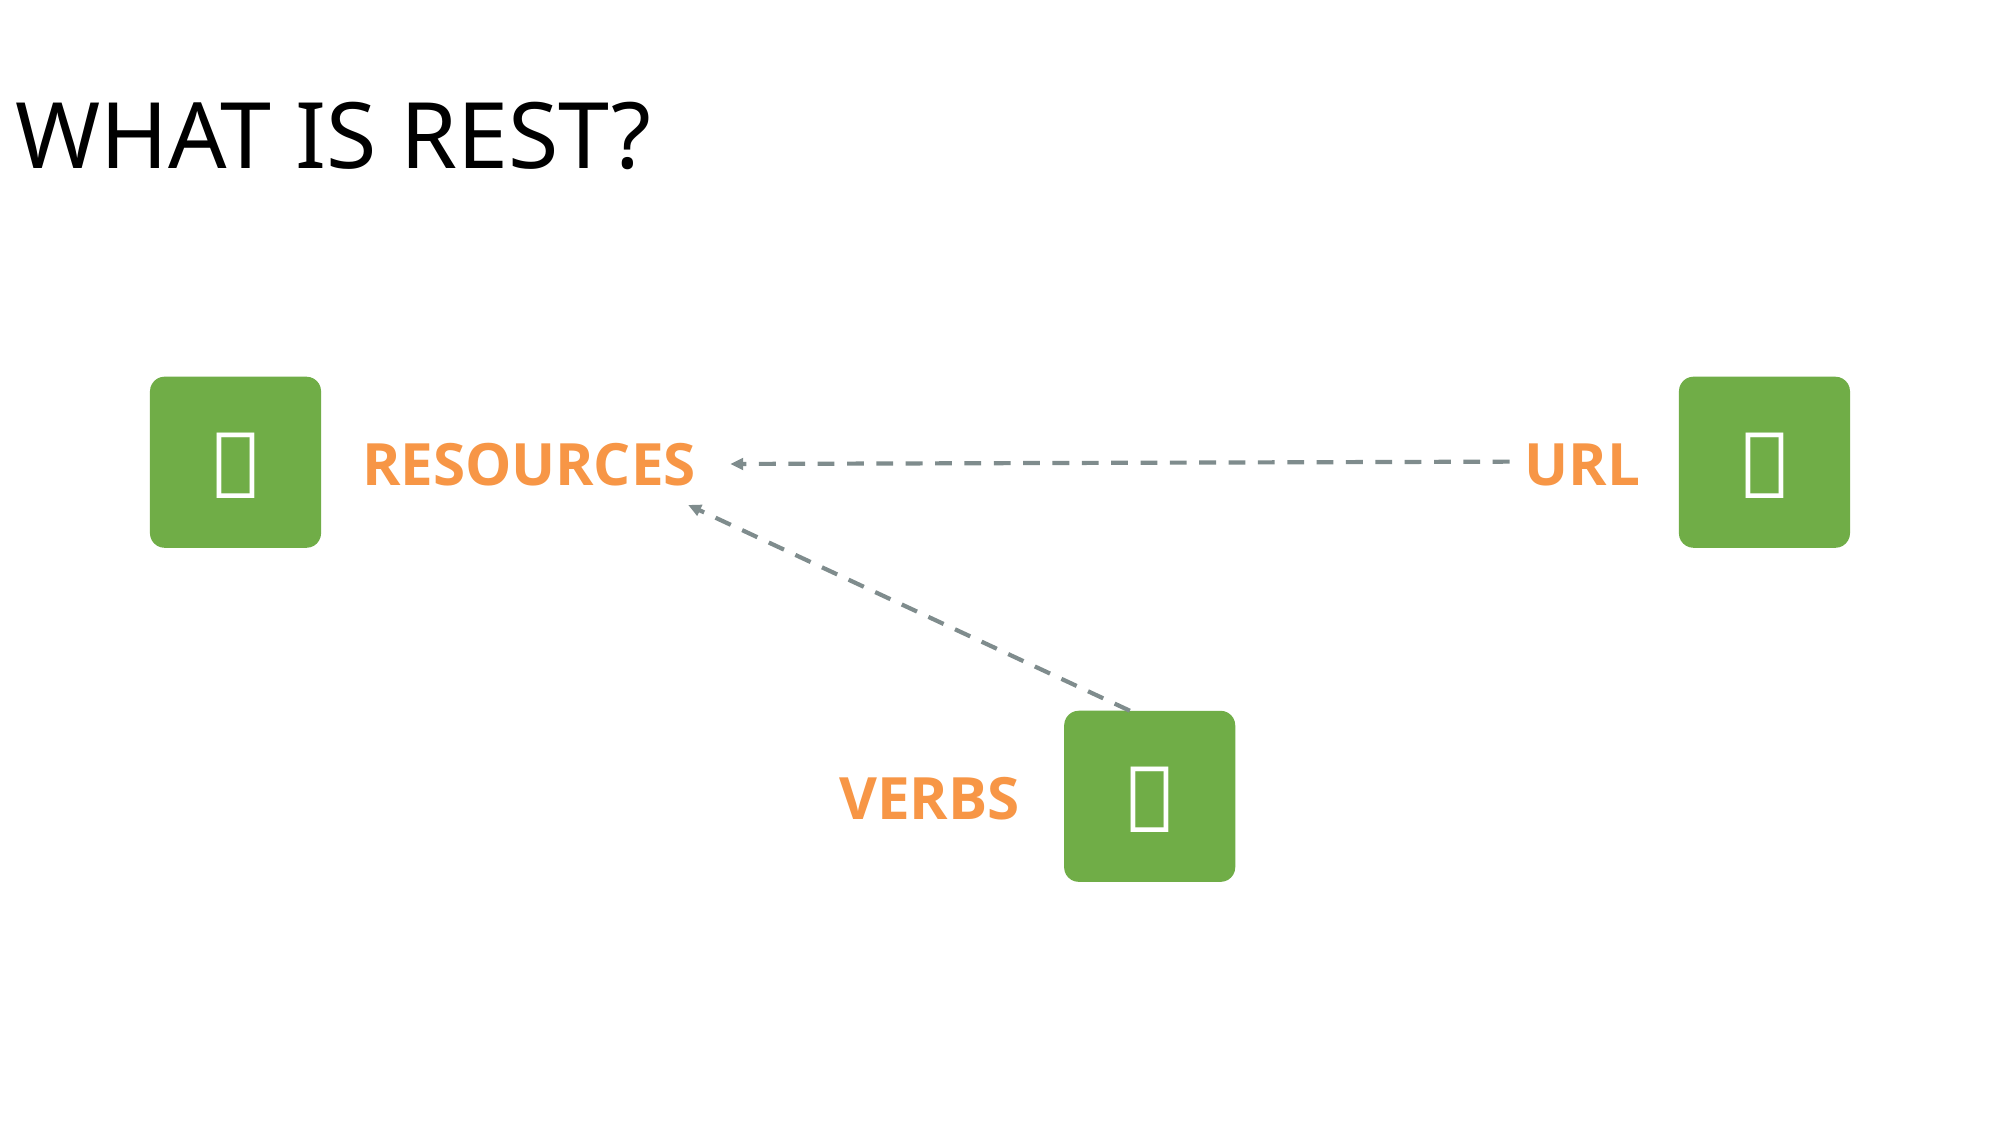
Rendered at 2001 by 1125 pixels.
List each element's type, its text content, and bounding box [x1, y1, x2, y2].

text_box  [148, 375, 323, 549]
text_box VERBS [825, 753, 1035, 839]
title WHAT IS REST? [0, 45, 1800, 233]
text_box  [1677, 375, 1852, 549]
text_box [688, 505, 1130, 711]
text_box RESOURCES [347, 419, 711, 504]
text_box URL [1509, 419, 1655, 504]
text_box  [1063, 709, 1237, 883]
